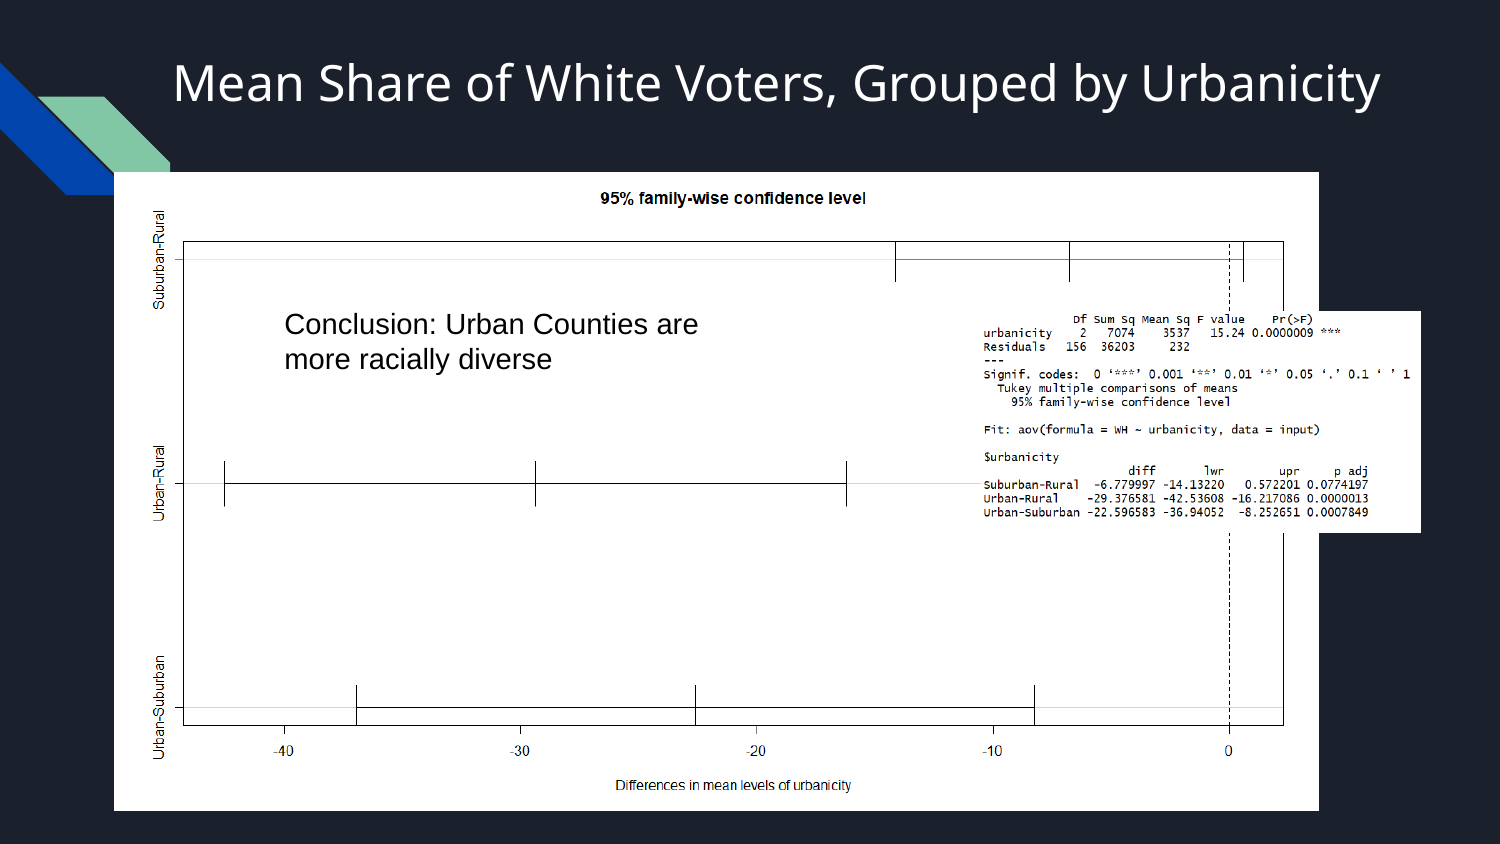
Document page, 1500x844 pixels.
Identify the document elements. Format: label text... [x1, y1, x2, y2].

title Mean Share of White Voters, Grouped by Urbanicity [157, 36, 1482, 187]
picture [114, 172, 1421, 812]
